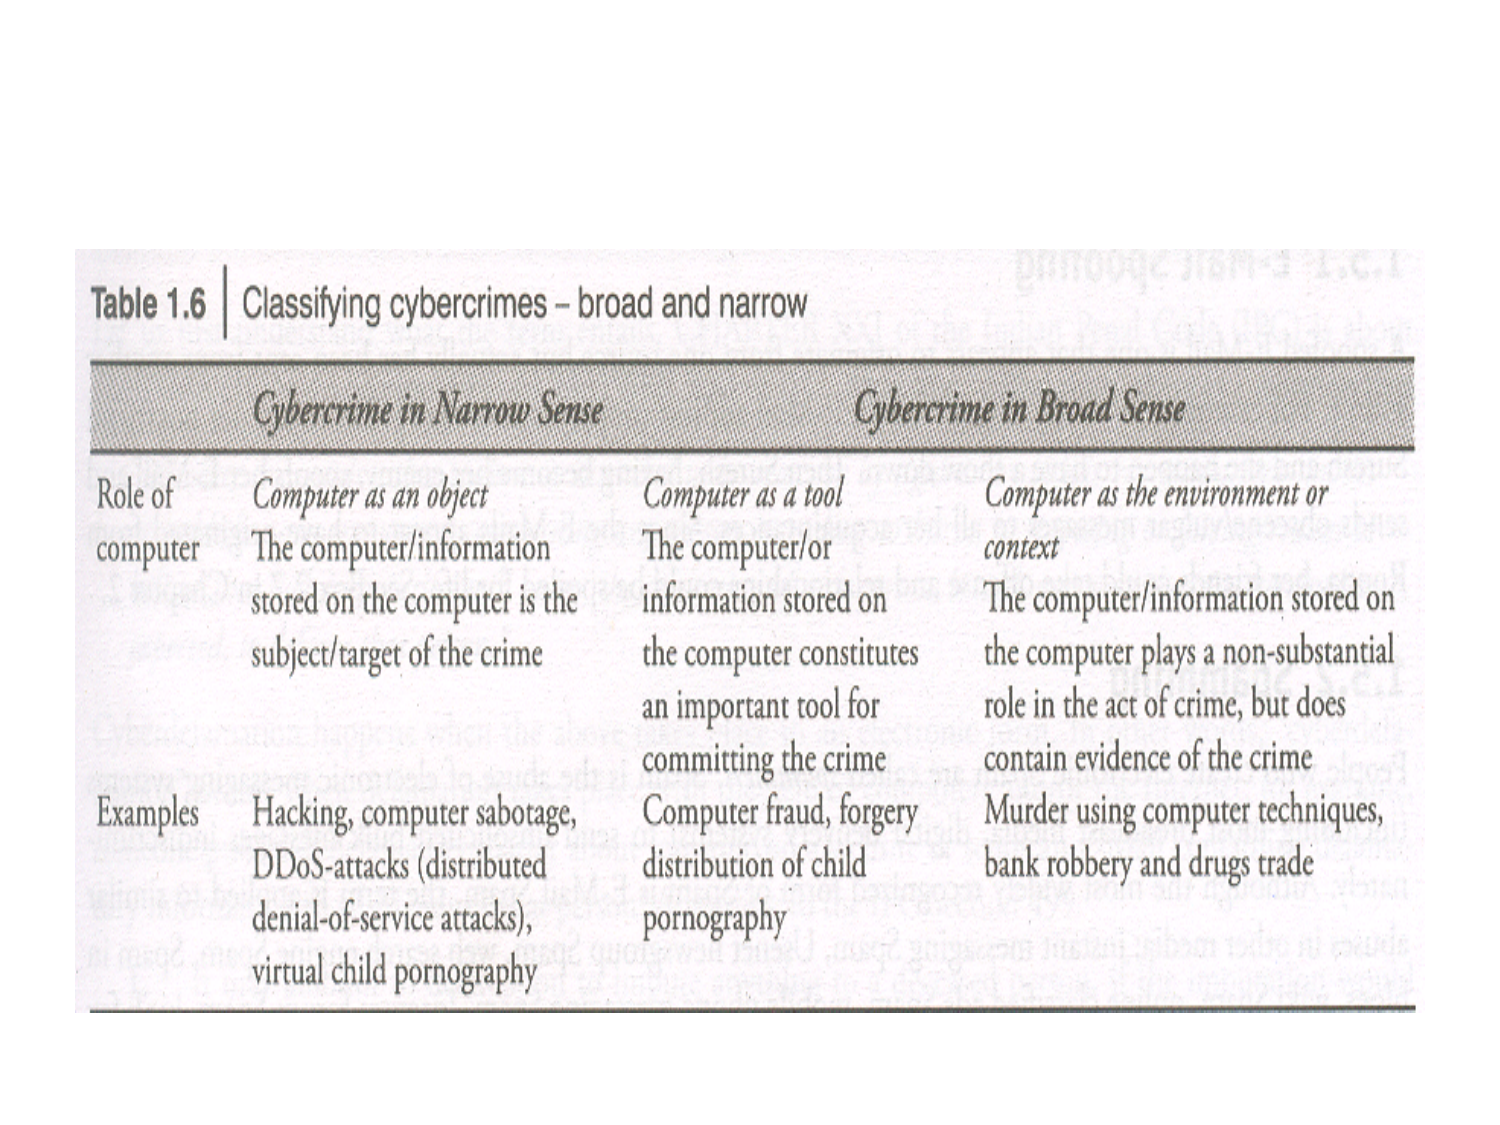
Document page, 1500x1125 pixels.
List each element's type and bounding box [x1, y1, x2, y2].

list [74, 249, 1426, 1013]
